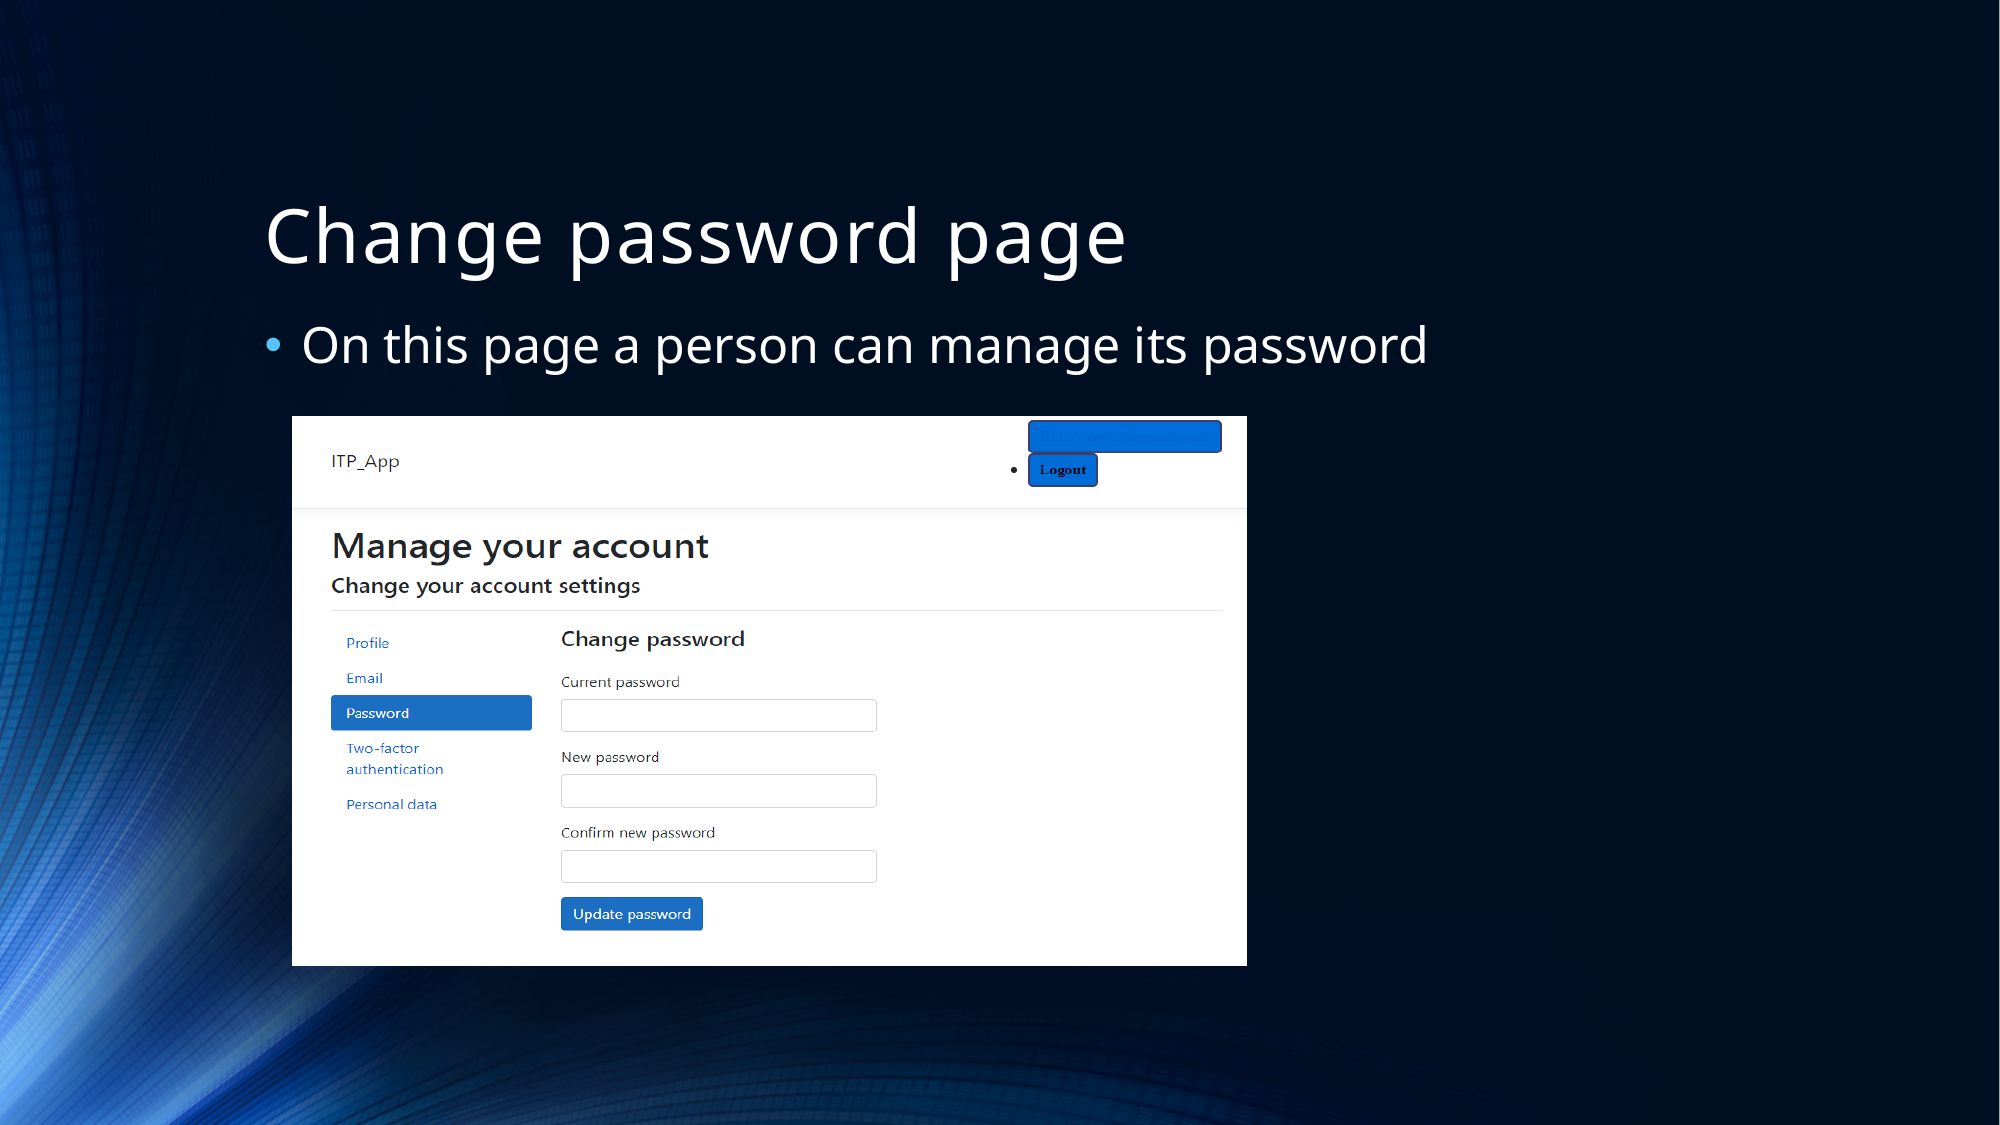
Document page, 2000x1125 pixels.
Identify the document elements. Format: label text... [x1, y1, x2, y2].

picture [0, 0, 2000, 1125]
text_box On this page a person can manage its password [249, 312, 1748, 988]
text_box Change password page [249, 62, 1750, 288]
